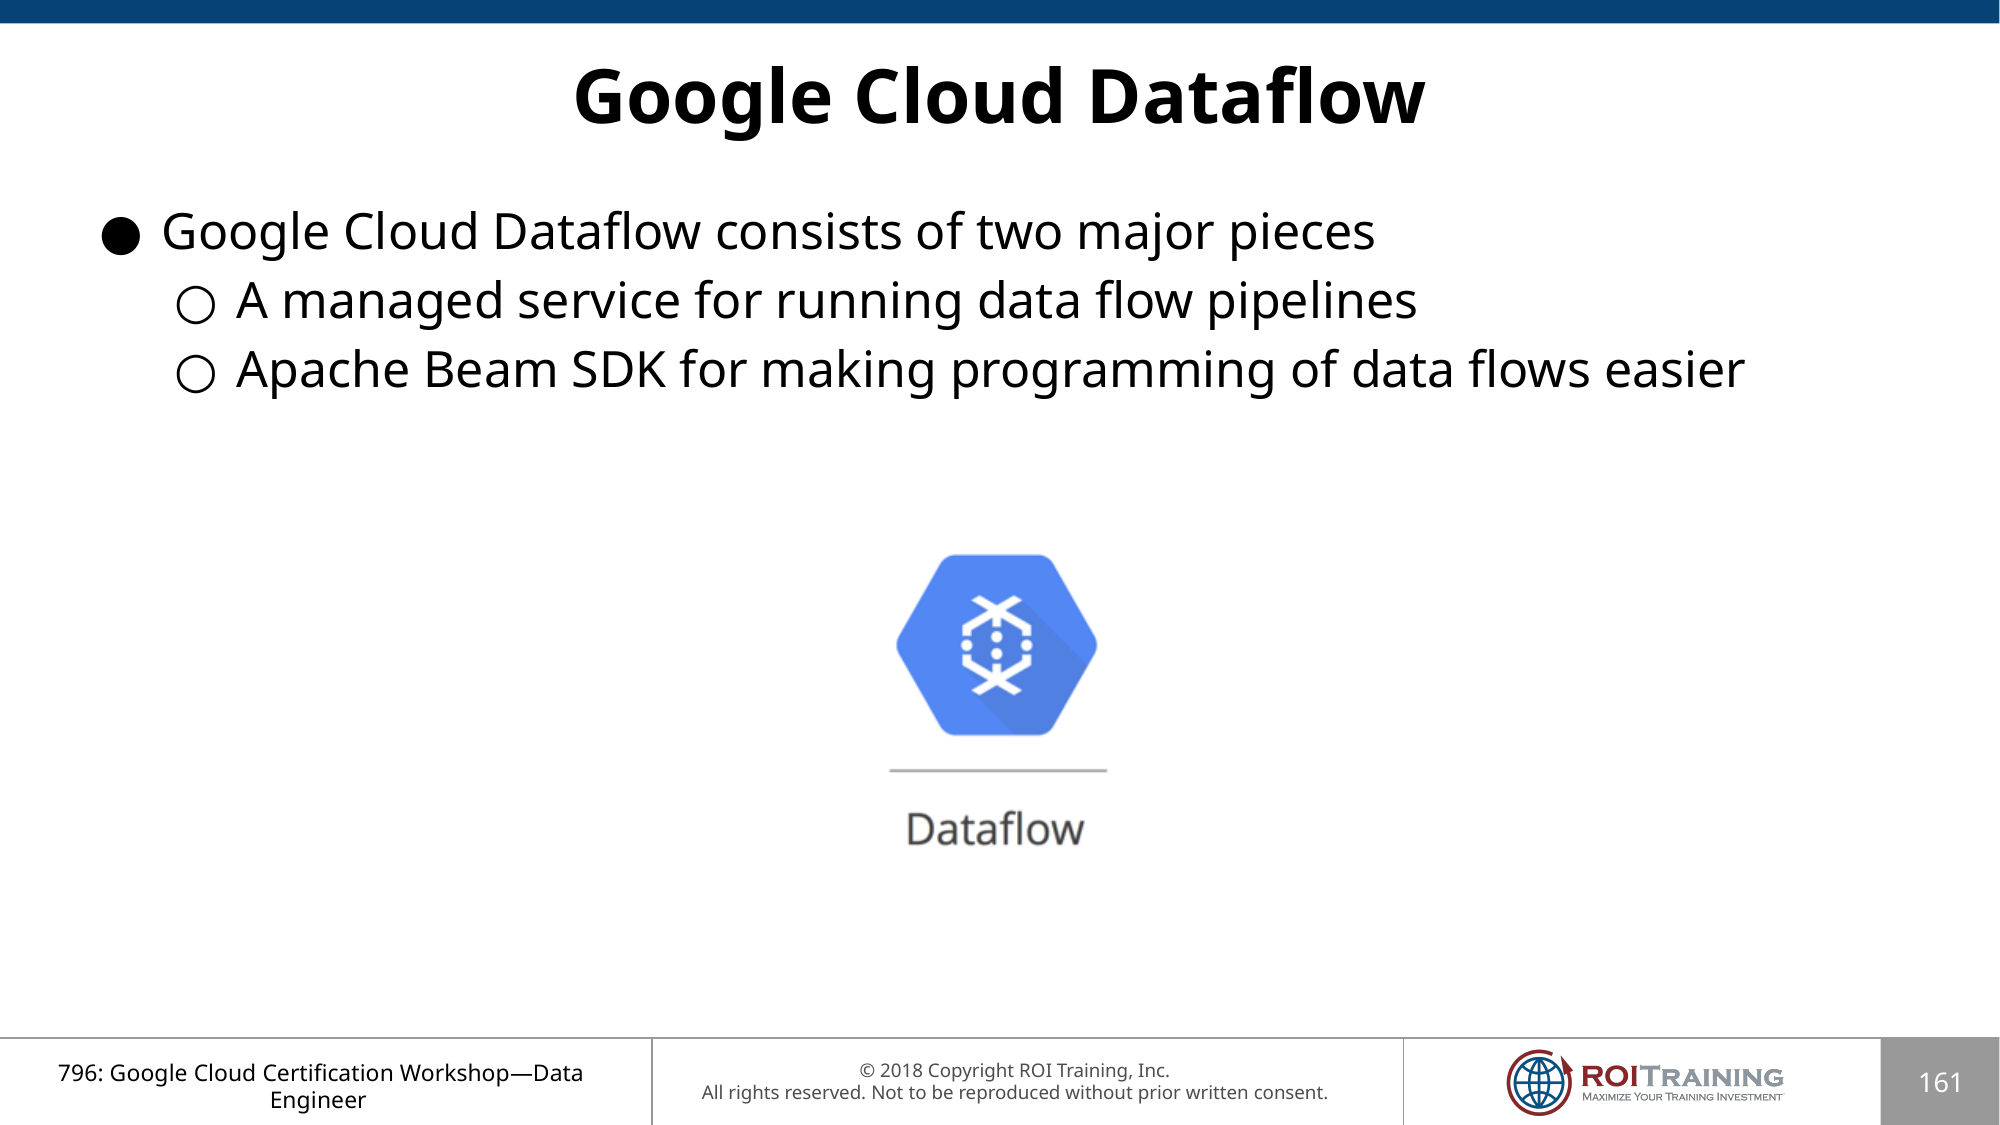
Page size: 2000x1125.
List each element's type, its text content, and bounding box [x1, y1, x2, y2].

title Google Cloud Dataflow [68, 30, 1932, 156]
picture [1498, 1048, 1789, 1117]
picture [881, 534, 1118, 862]
list Google Cloud Dataflow consists of two major pieces A managed service for running data flow pipelines Apache Beam SDK for making programming of data flows easier [66, 170, 1930, 1032]
